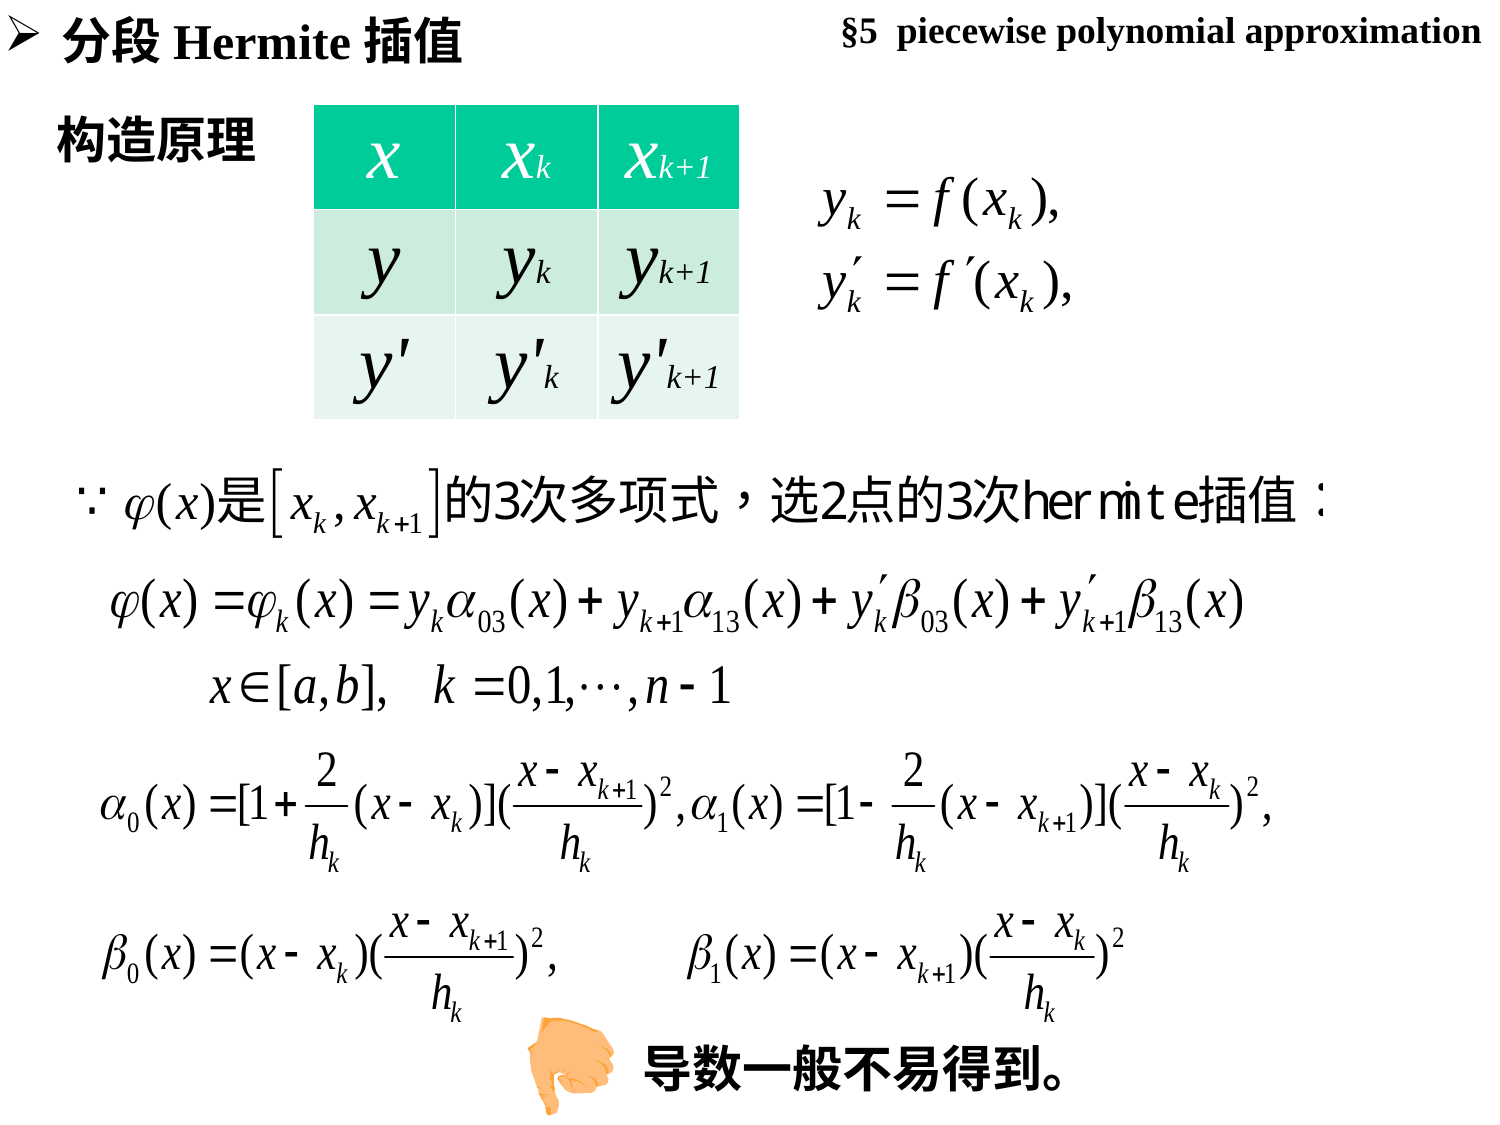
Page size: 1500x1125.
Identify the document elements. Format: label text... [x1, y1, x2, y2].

table_cell yk [456, 210, 597, 314]
table_cell y'k [456, 316, 597, 419]
table_header xk+1 [599, 105, 739, 209]
table_cell y' [314, 316, 455, 419]
table_cell y'k+1 [599, 316, 739, 419]
table_header xk [456, 177, 597, 209]
text_box 分段Hermite插值 [0, 2, 803, 78]
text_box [808, 161, 1081, 325]
text_box 构造原理 [41, 101, 605, 177]
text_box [527, 1017, 1128, 1116]
table_cell yk+1 [599, 210, 739, 314]
text_box §5 piecewise polynomial approximation [802, 0, 1497, 59]
table_cell y [314, 210, 455, 314]
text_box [94, 736, 1283, 1035]
table_header x [314, 177, 455, 209]
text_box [77, 463, 1323, 551]
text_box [103, 562, 1253, 730]
